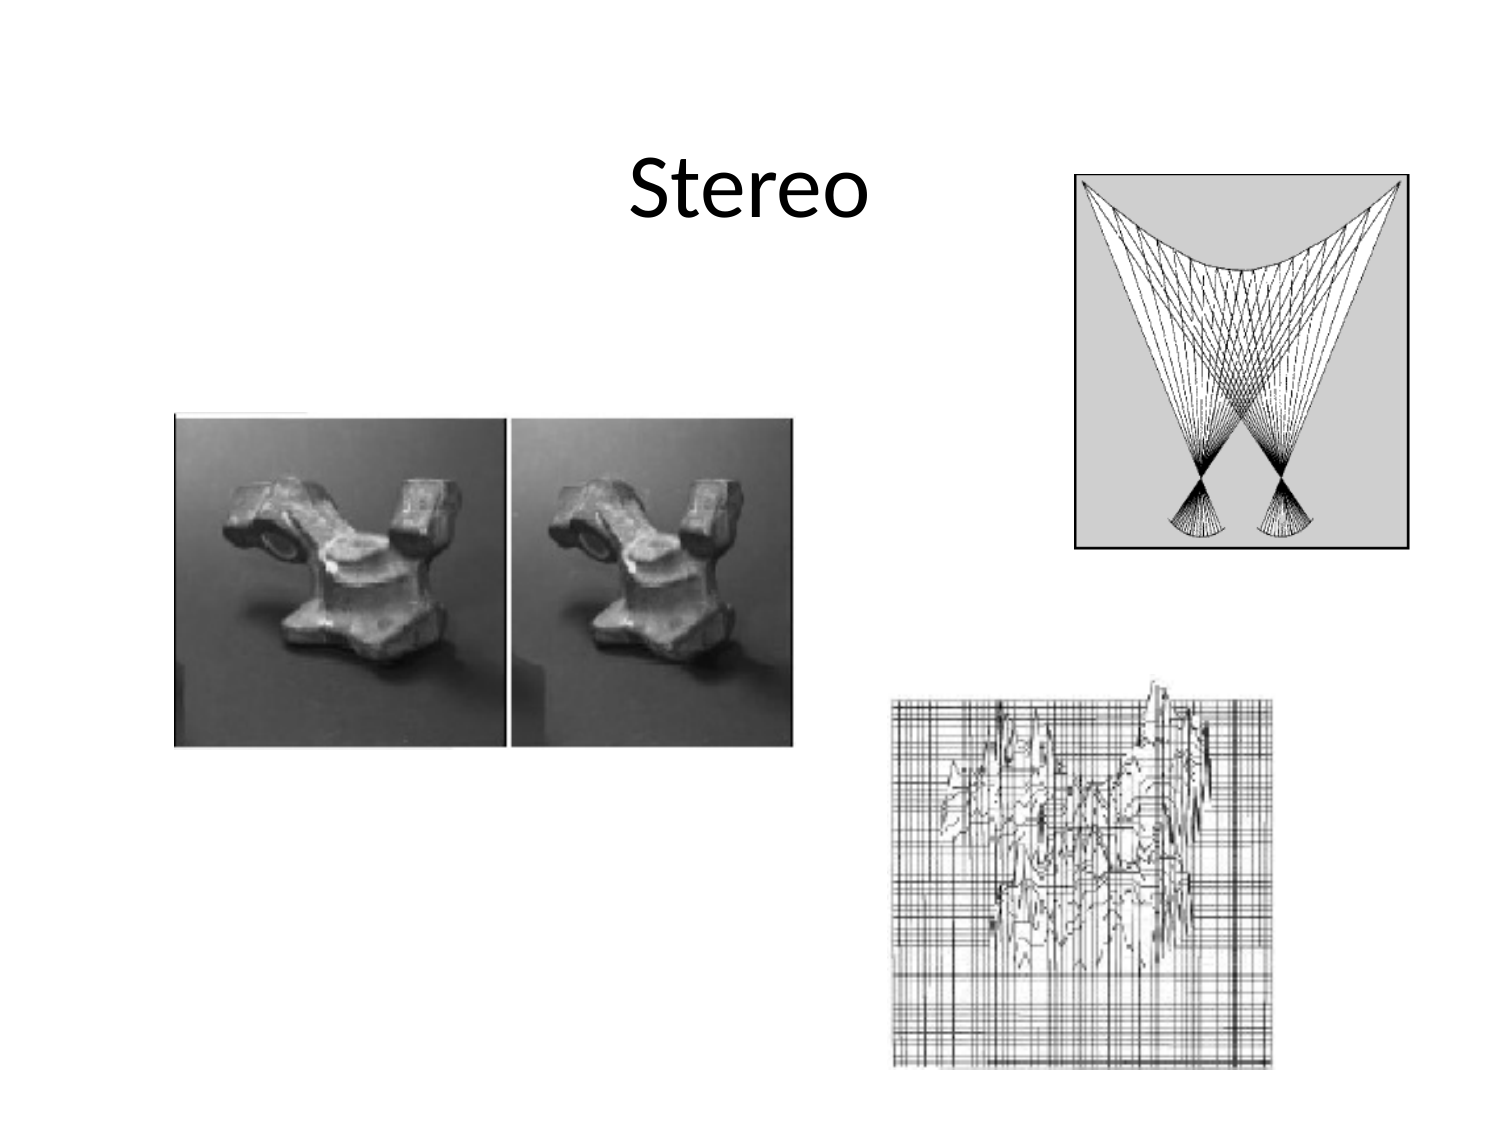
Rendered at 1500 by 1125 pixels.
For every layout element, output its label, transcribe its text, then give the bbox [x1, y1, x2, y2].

title Stereo [75, 87, 1425, 275]
picture [887, 674, 1278, 1070]
picture [174, 412, 797, 750]
picture [1074, 174, 1412, 551]
